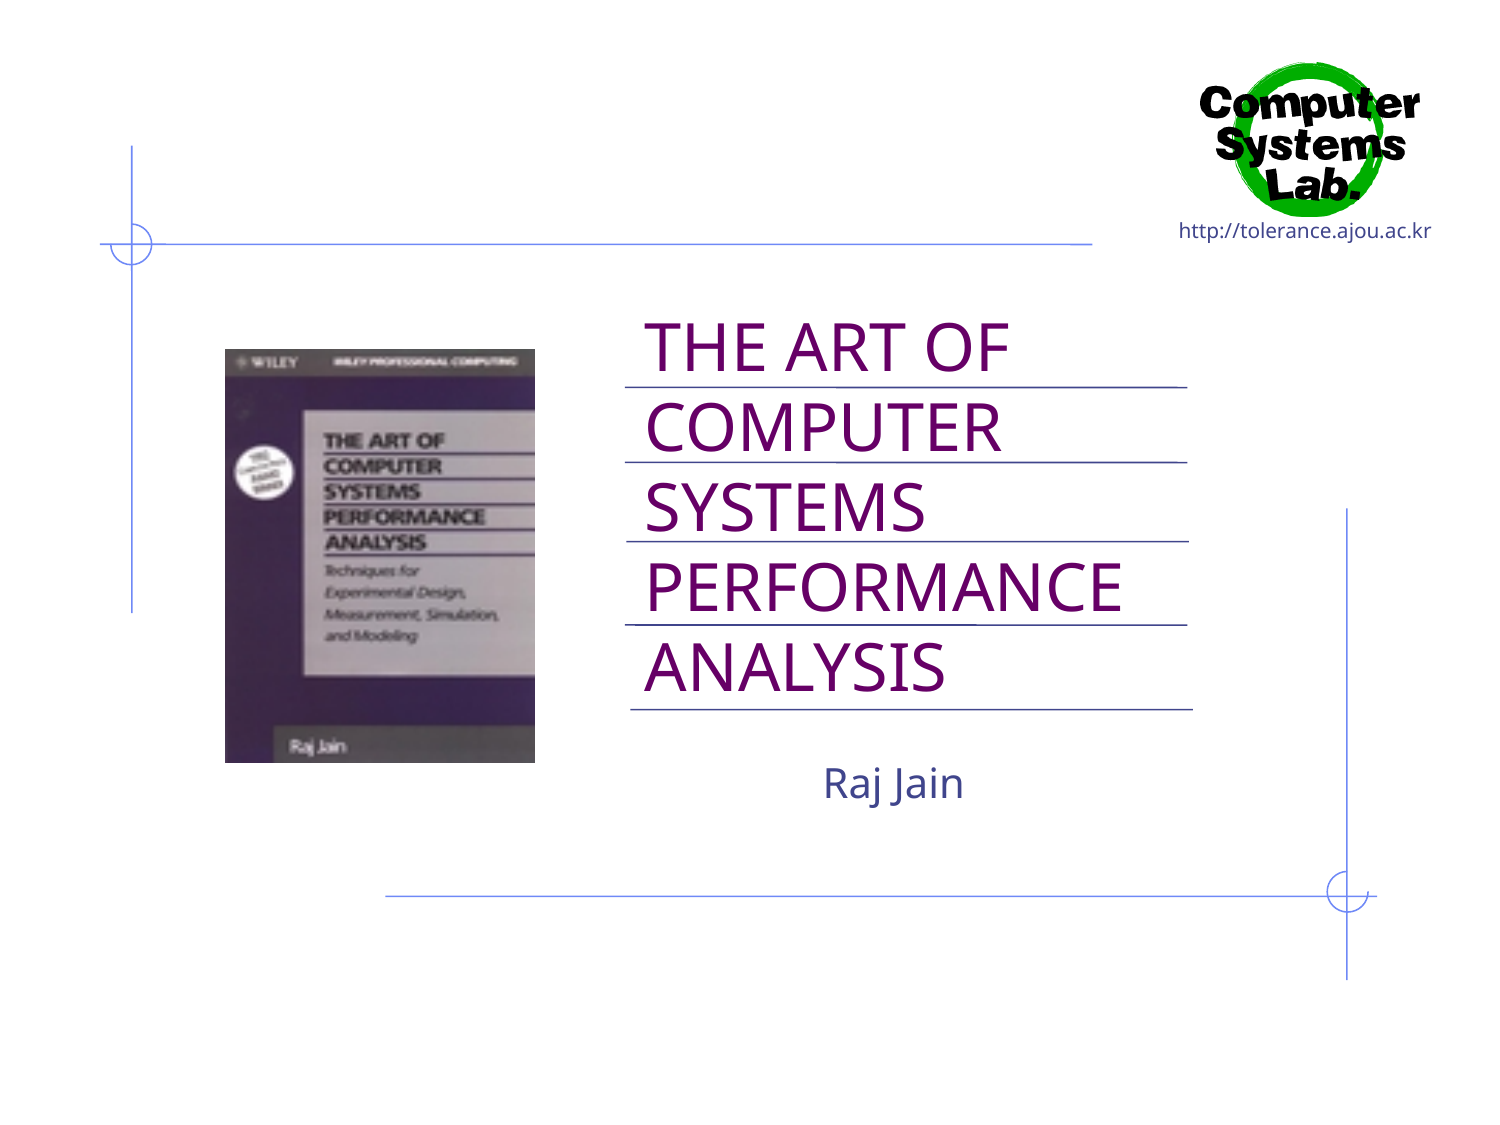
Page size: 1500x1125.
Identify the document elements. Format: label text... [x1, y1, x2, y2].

picture [224, 349, 535, 763]
text_box Raj Jain [612, 749, 1175, 888]
picture [1200, 62, 1420, 217]
text_box THE ART OF COMPUTER SYSTEMS PERFORMANCE ANALYSIS [612, 274, 1238, 713]
